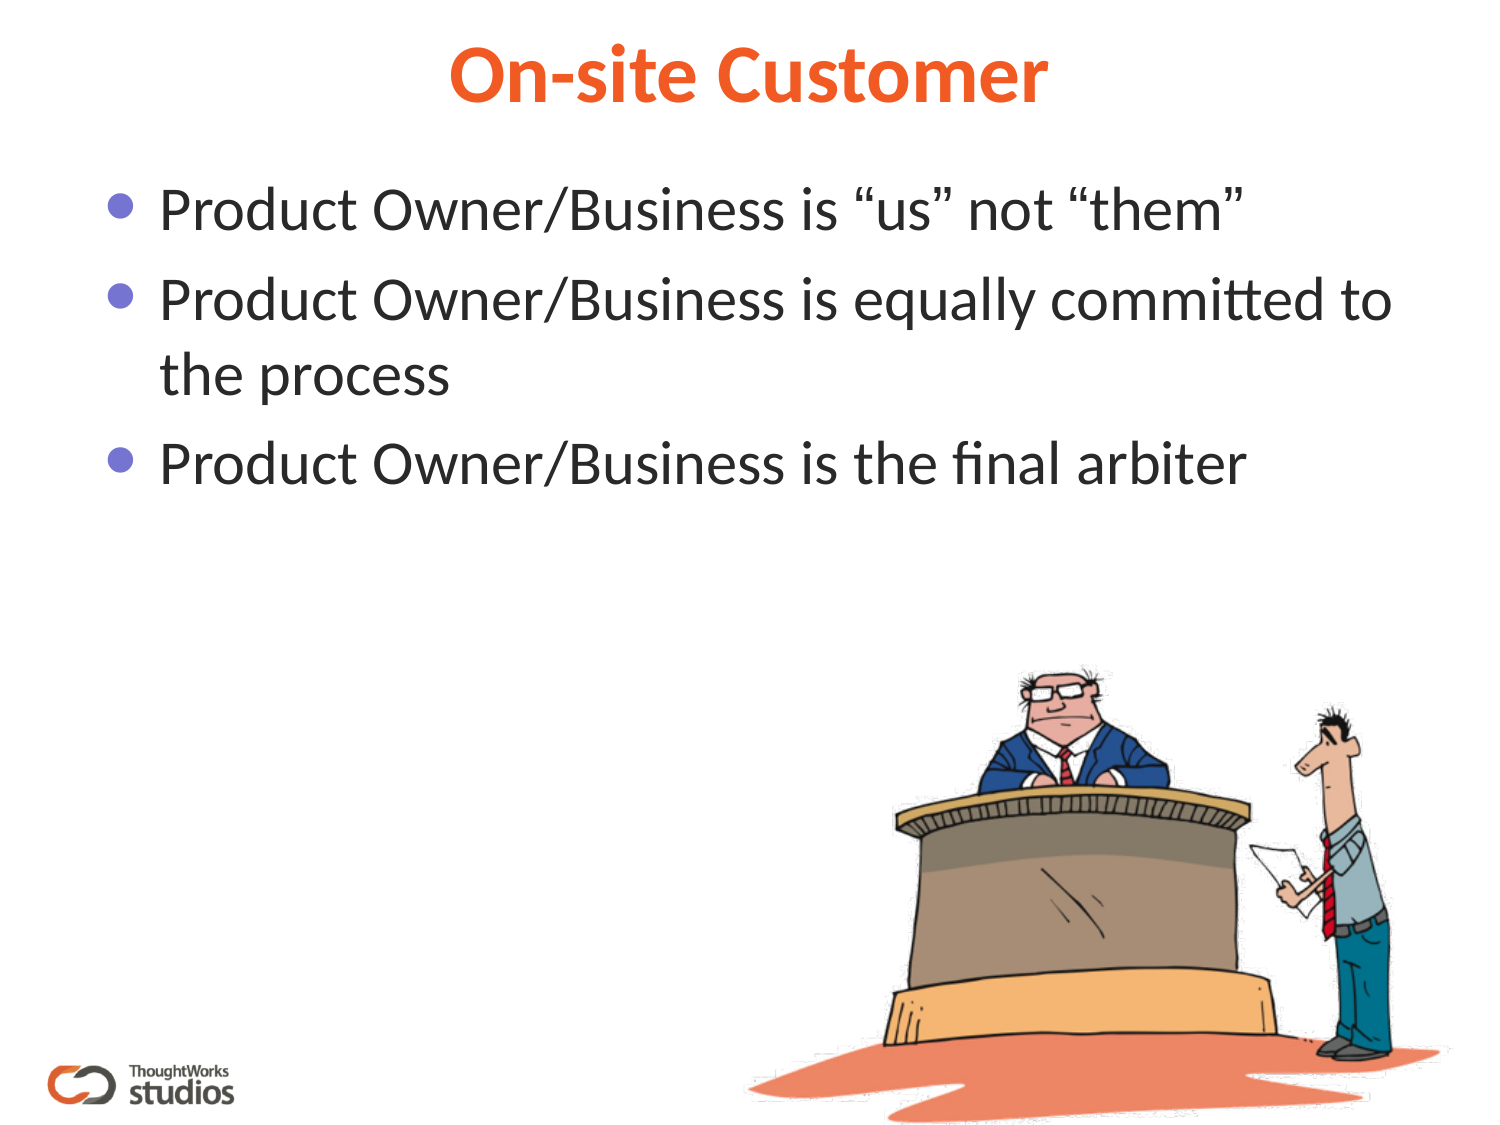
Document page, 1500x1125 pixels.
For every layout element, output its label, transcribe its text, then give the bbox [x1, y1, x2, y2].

list Product Owner/Business is “us” not “them” Product Owner/Business is equally committed to the process Product Owner/Business is the final arbiter [99, 163, 1405, 1022]
picture [46, 1063, 235, 1105]
title On-site Customer [60, 0, 1440, 138]
picture [737, 664, 1454, 1125]
